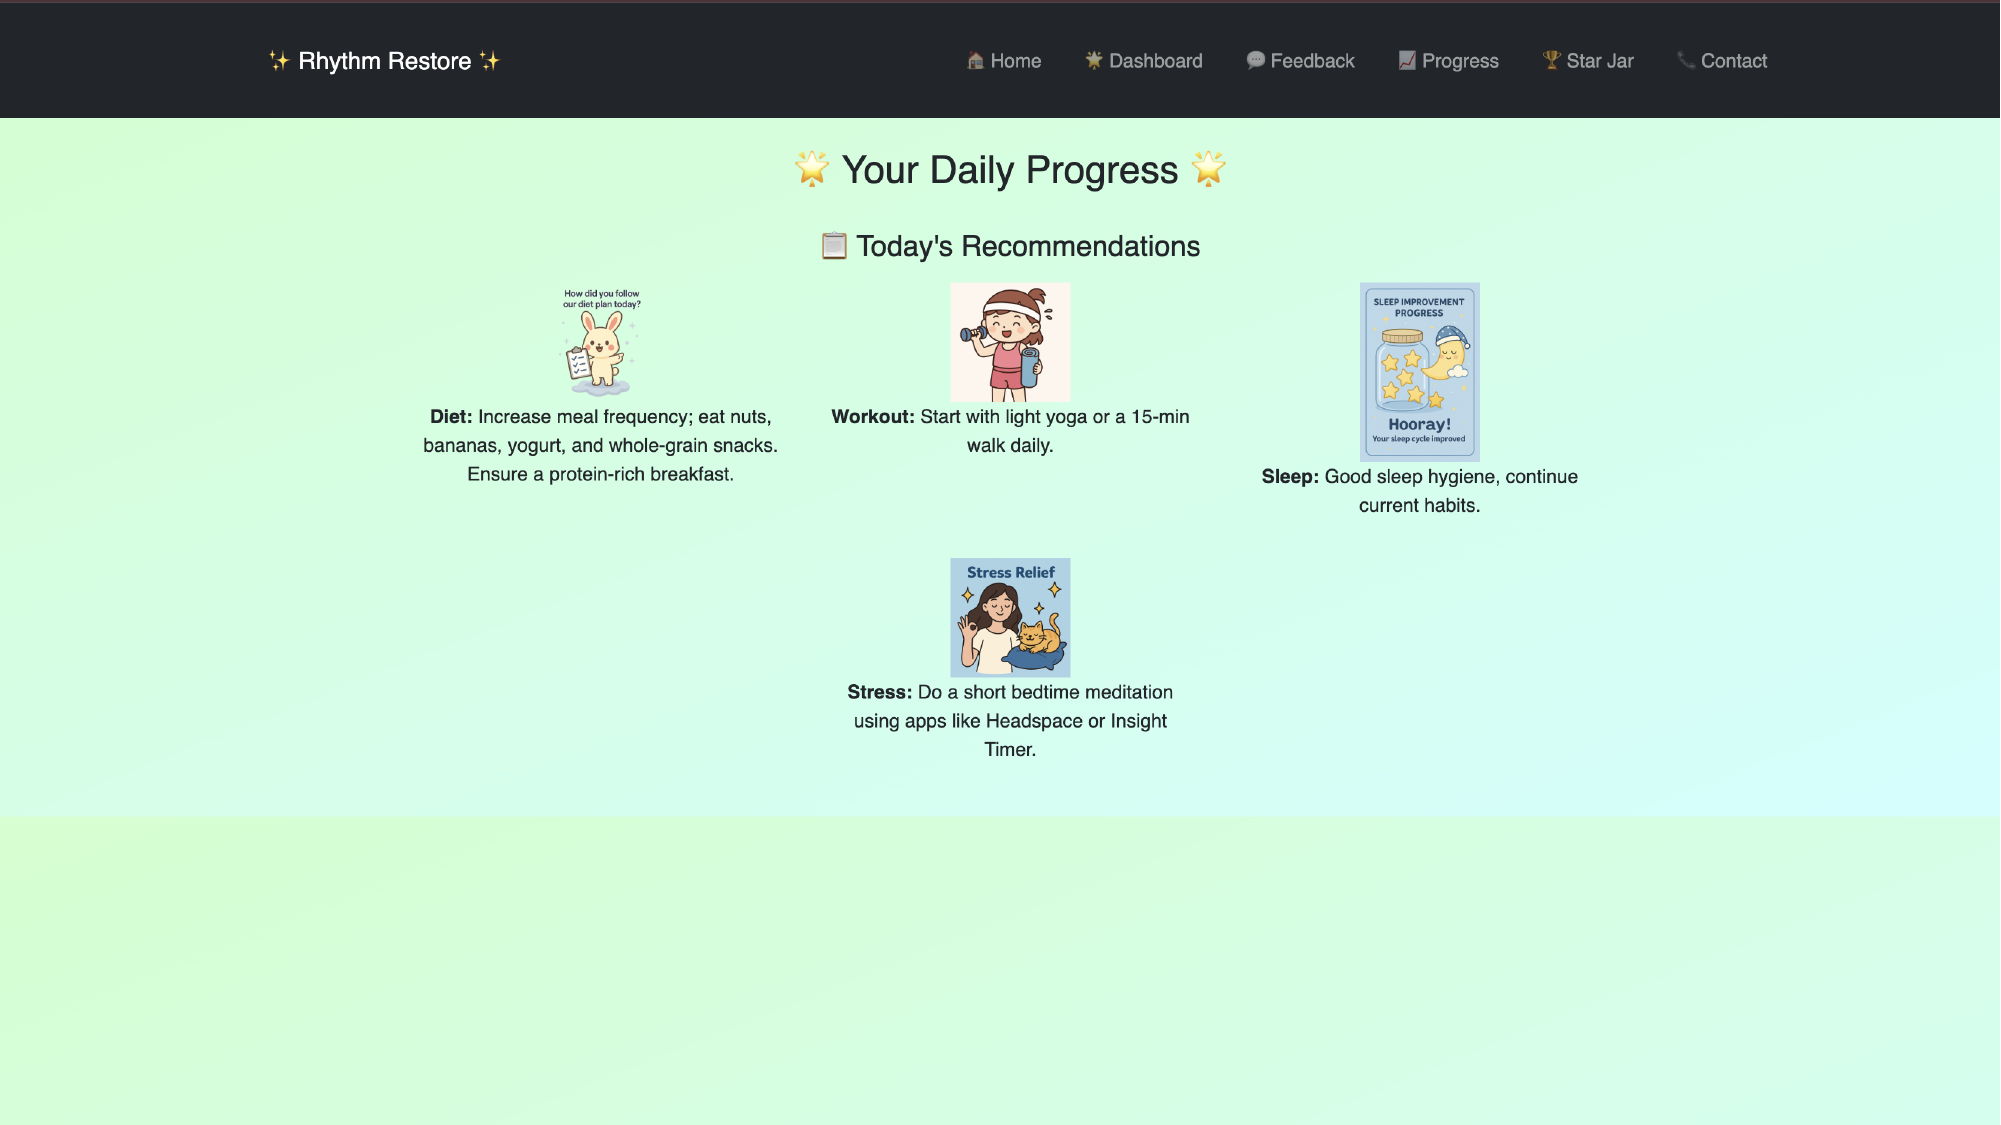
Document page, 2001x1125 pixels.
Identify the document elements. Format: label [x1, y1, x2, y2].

list [0, 0, 2000, 1125]
